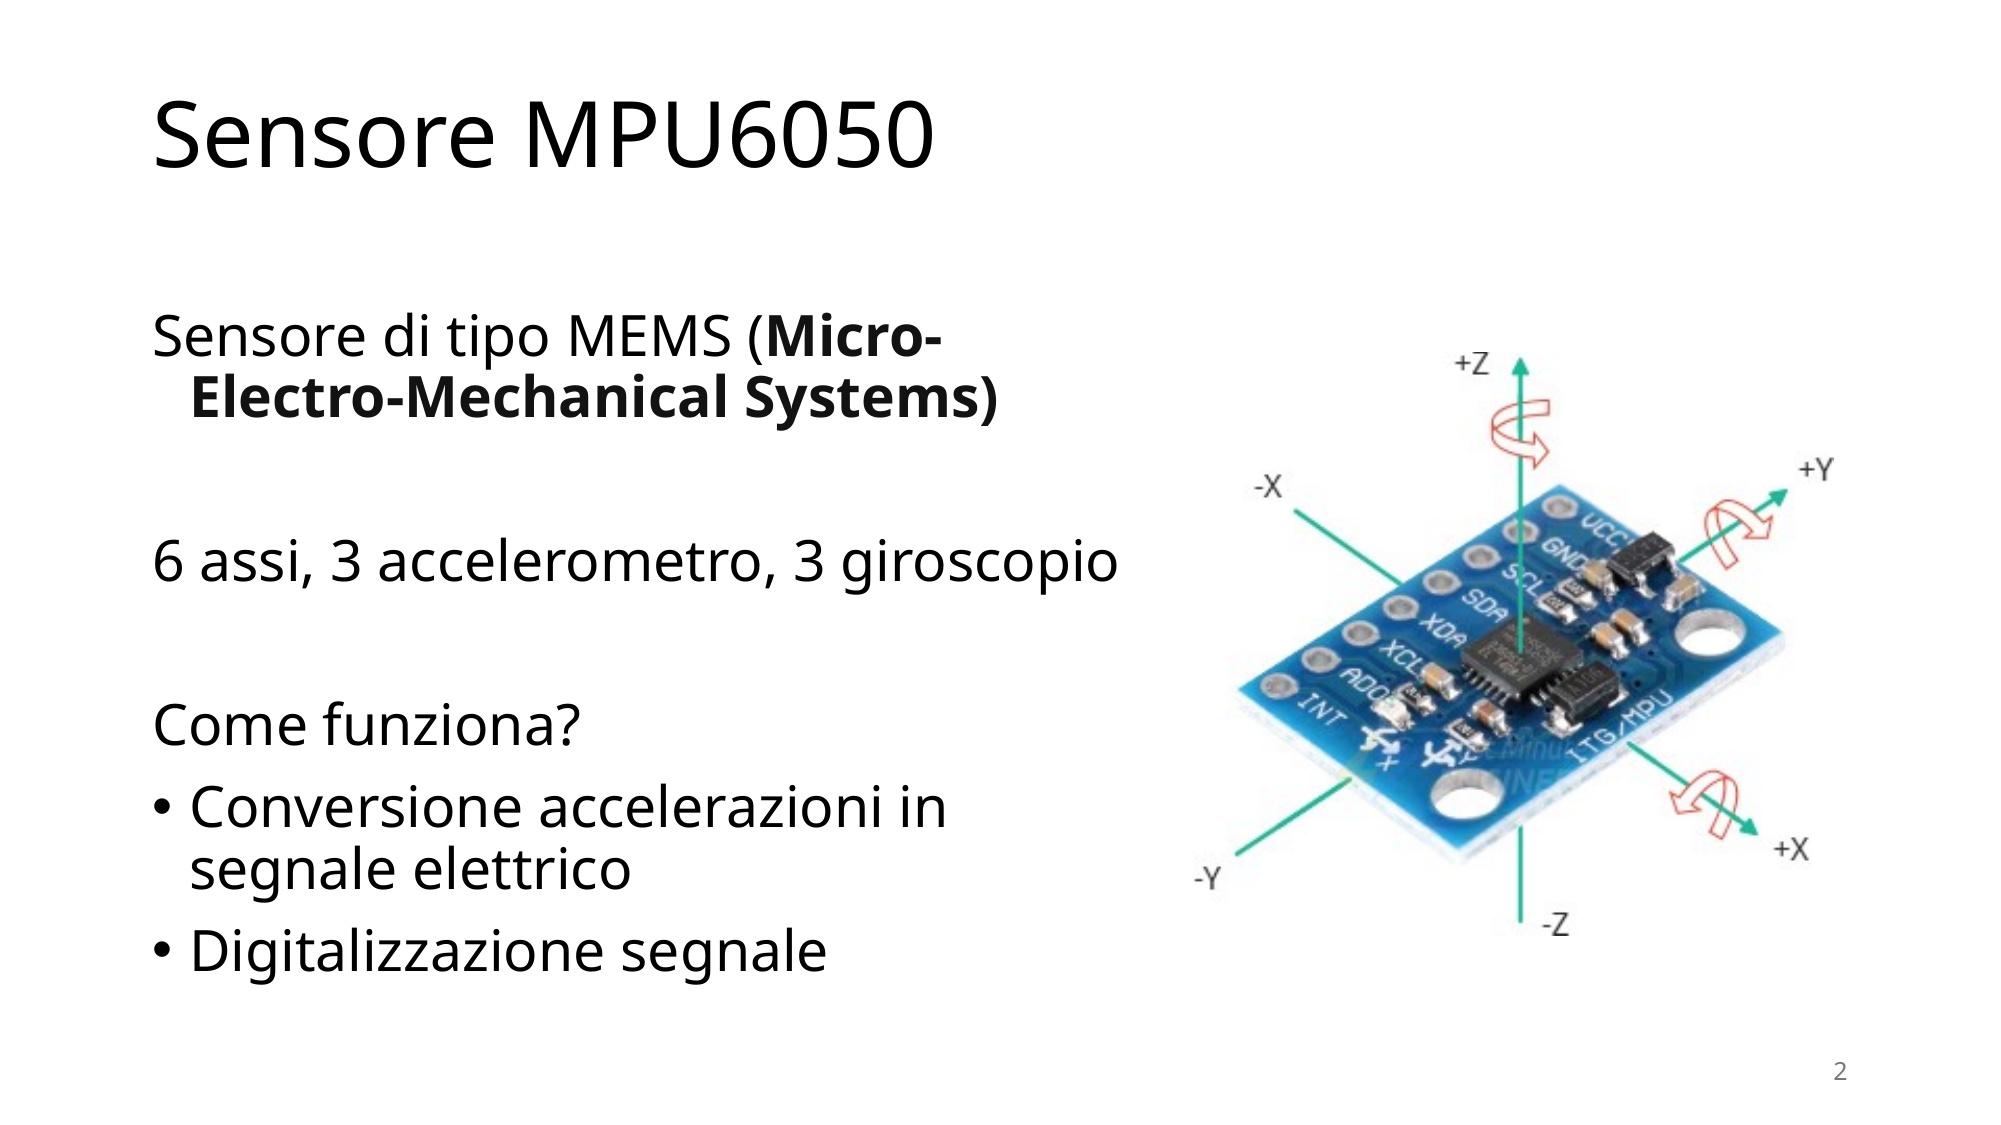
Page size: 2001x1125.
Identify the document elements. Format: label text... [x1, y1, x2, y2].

picture [1194, 352, 1835, 936]
slide_number 2 [1412, 1042, 1863, 1103]
list Sensore di tipo MEMS (Micro-Electro-Mechanical Systems) 6 assi, 3 accelerometro, 3 giroscopio Come funziona? Conversione accelerazioni in segnale elettrico Digitalizzazione segnale [137, 299, 1148, 1014]
title Sensore MPU6050 [137, 59, 1863, 217]
